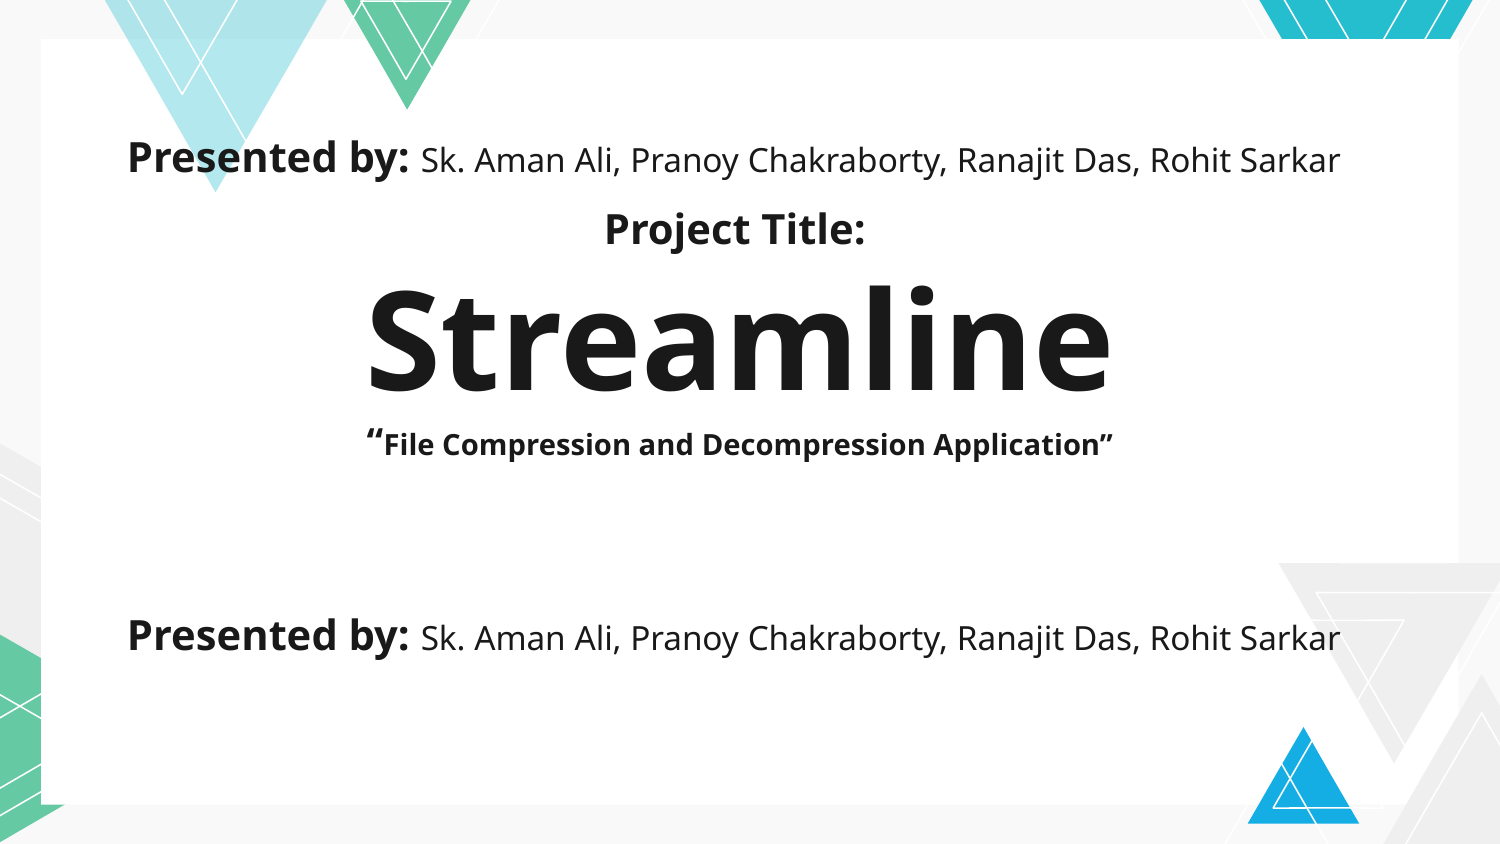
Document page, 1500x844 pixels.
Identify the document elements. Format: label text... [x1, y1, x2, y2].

title Project Title: Streamline “File Compression and Decompression Application” [273, 195, 1208, 529]
subtitle Presented by: Sk. Aman Ali, Pranoy Chakraborty, Ranajit Das, Rohit Sarkar [111, 593, 1409, 672]
text_box Presented by: Sk. Aman Ali, Pranoy Chakraborty, Ranajit Das, Rohit Sarkar [111, 116, 1409, 195]
